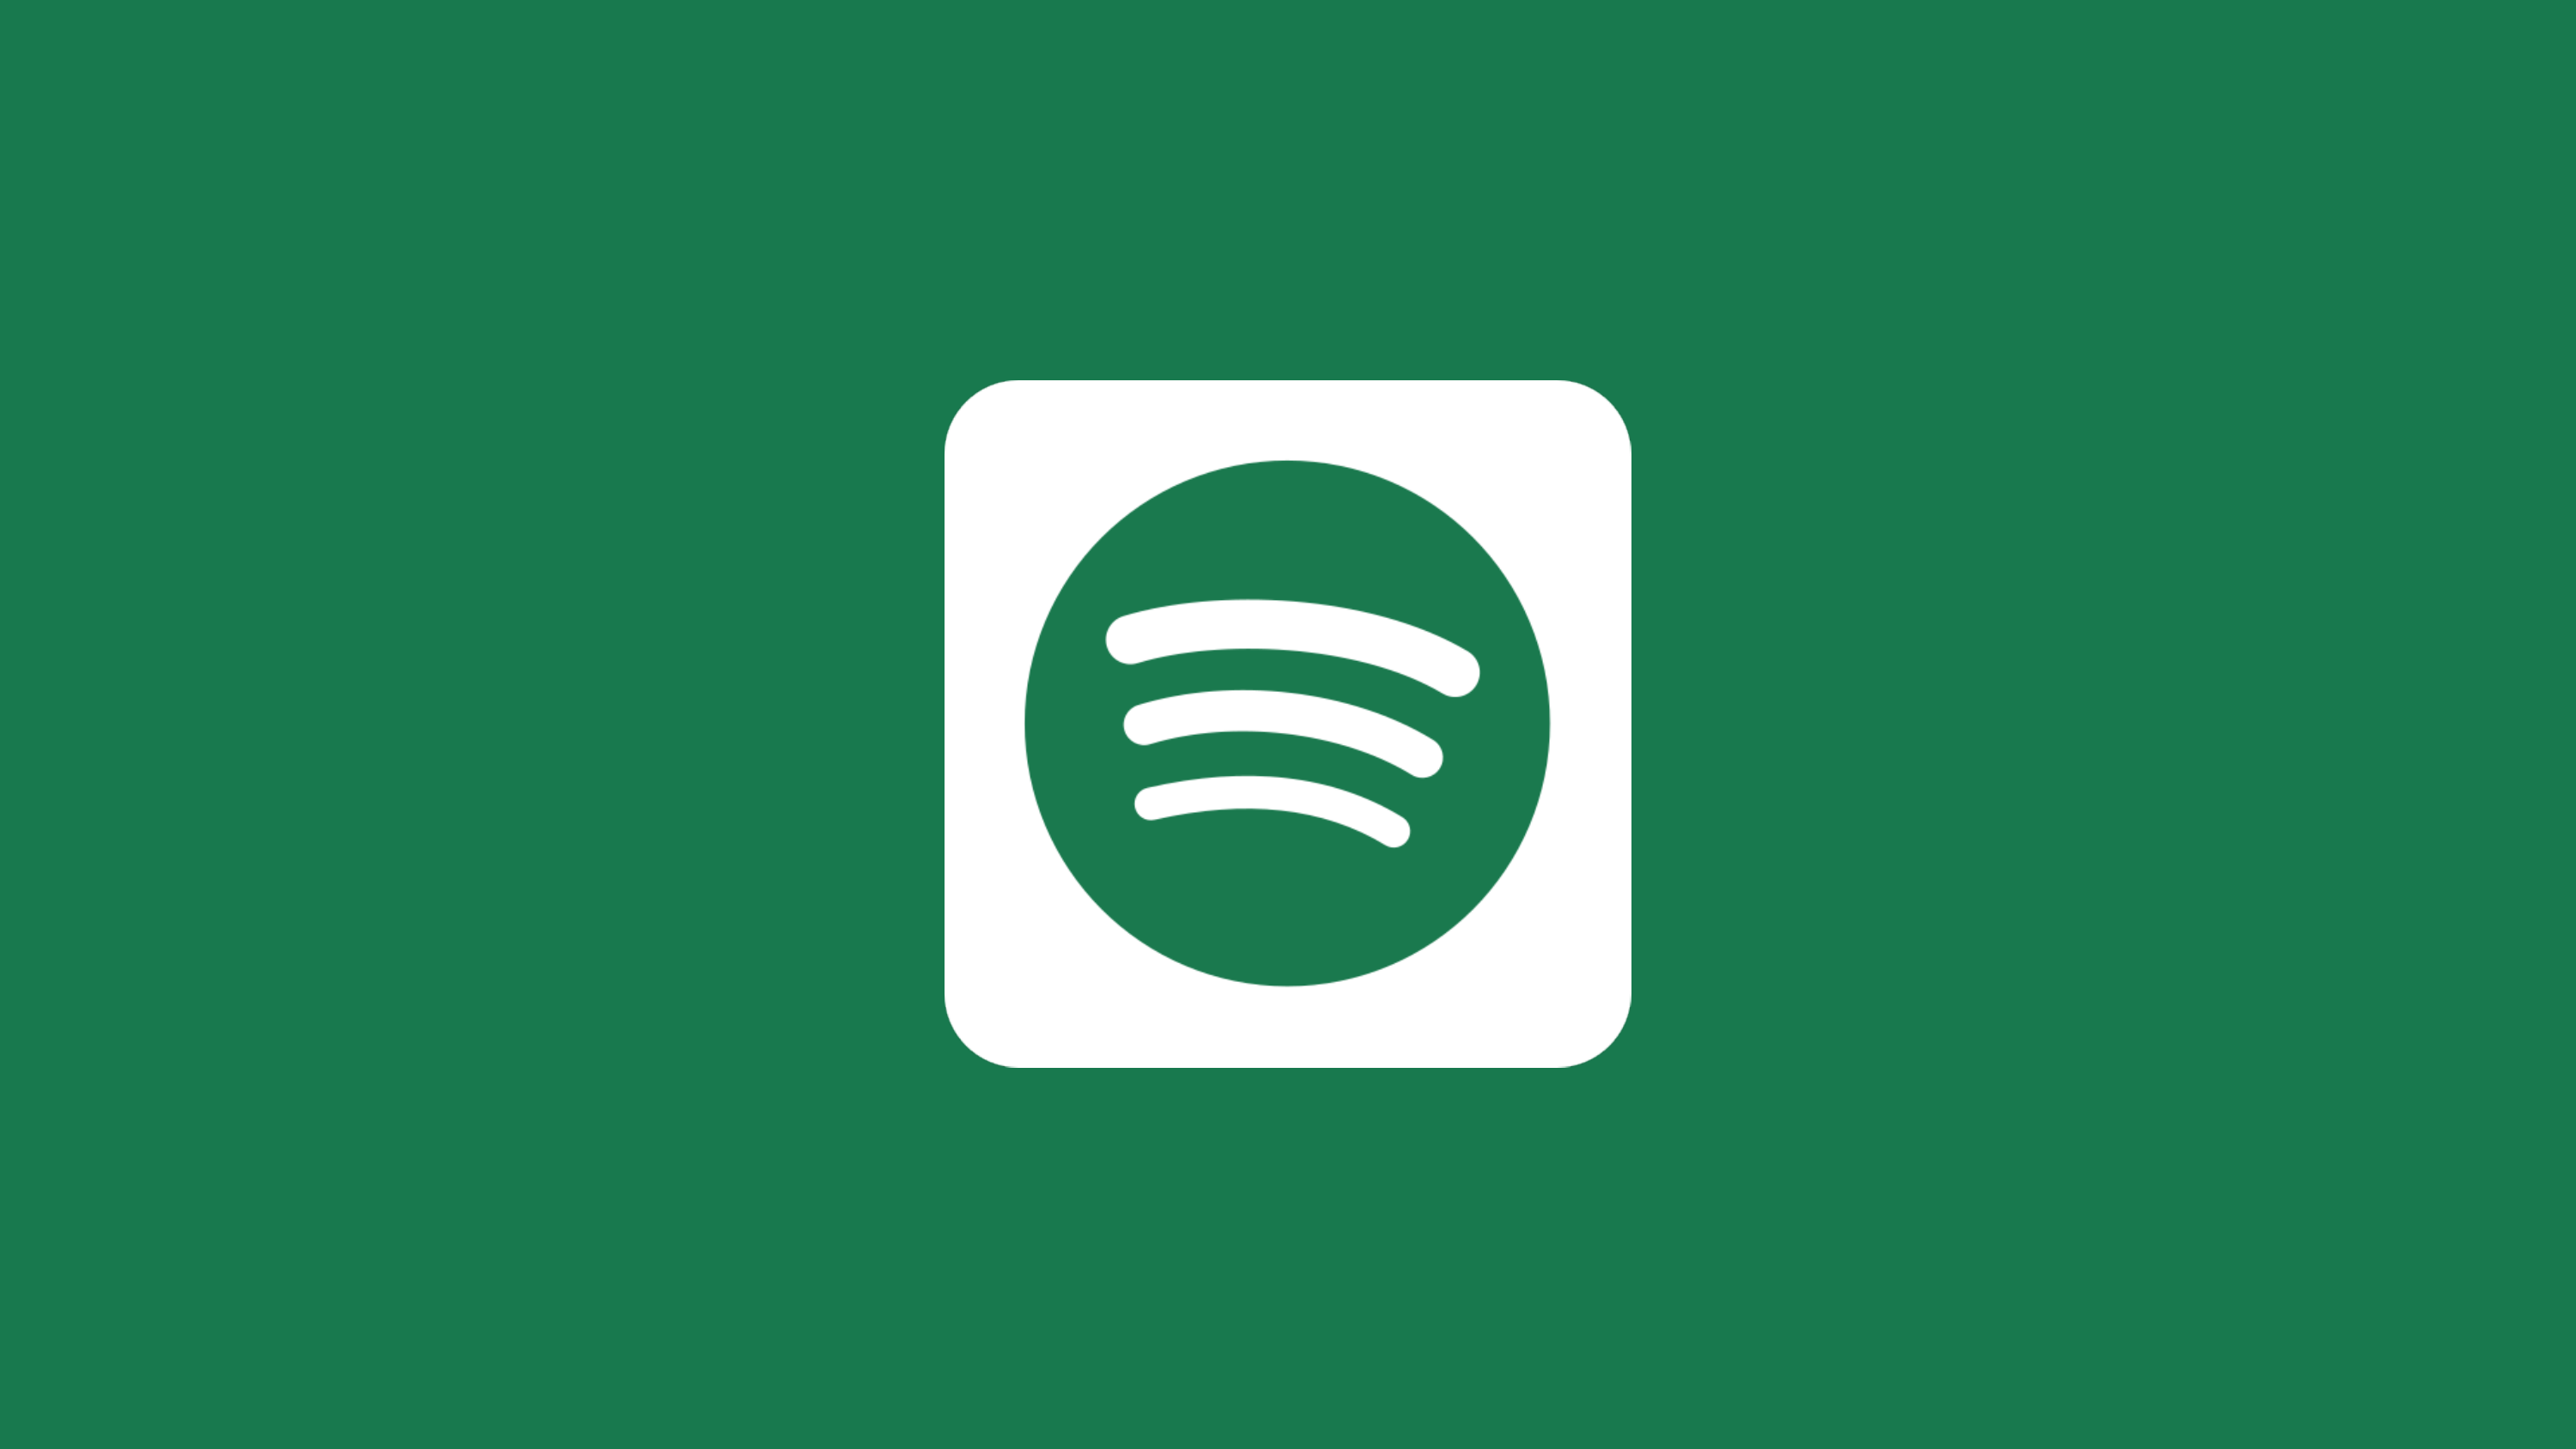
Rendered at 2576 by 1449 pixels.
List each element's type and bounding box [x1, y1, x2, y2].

picture [944, 380, 1632, 1068]
